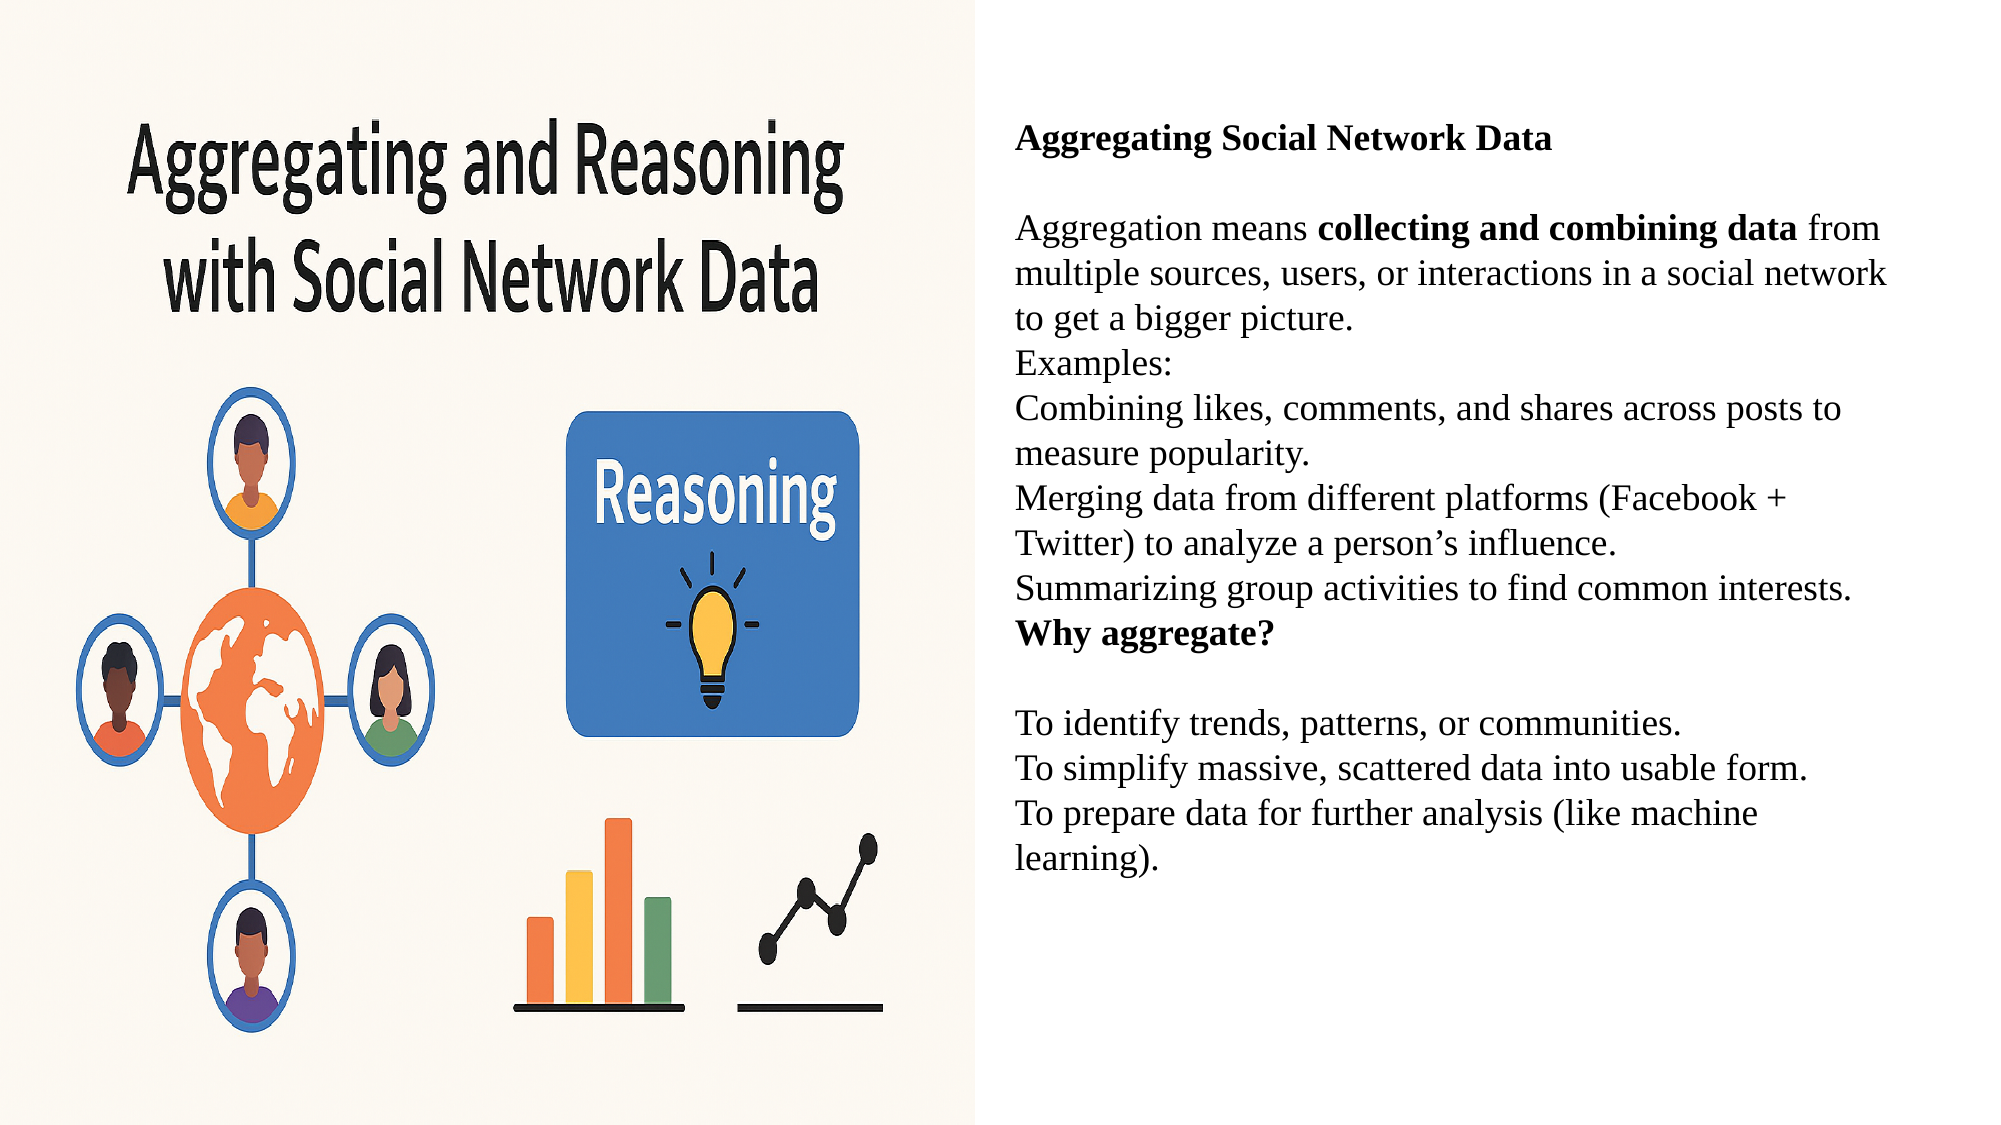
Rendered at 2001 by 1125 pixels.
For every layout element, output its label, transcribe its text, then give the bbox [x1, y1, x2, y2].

picture [0, 0, 976, 1125]
text_box Aggregating Social Network Data Aggregation means collecting and combining data from multiple sources, users, or interactions in a social network to get a bigger picture. Examples: Combining likes, comments, and shares across posts to measure popularity. Merging data from different platforms (Facebook + Twitter) to analyze a person’s influence. Summarizing group activities to find common interests. Why aggregate? To identify trends, patterns, or communities. To simplify massive, scattered data into usable form. To prepare data for further analysis (like machine learning). [999, 105, 1908, 931]
